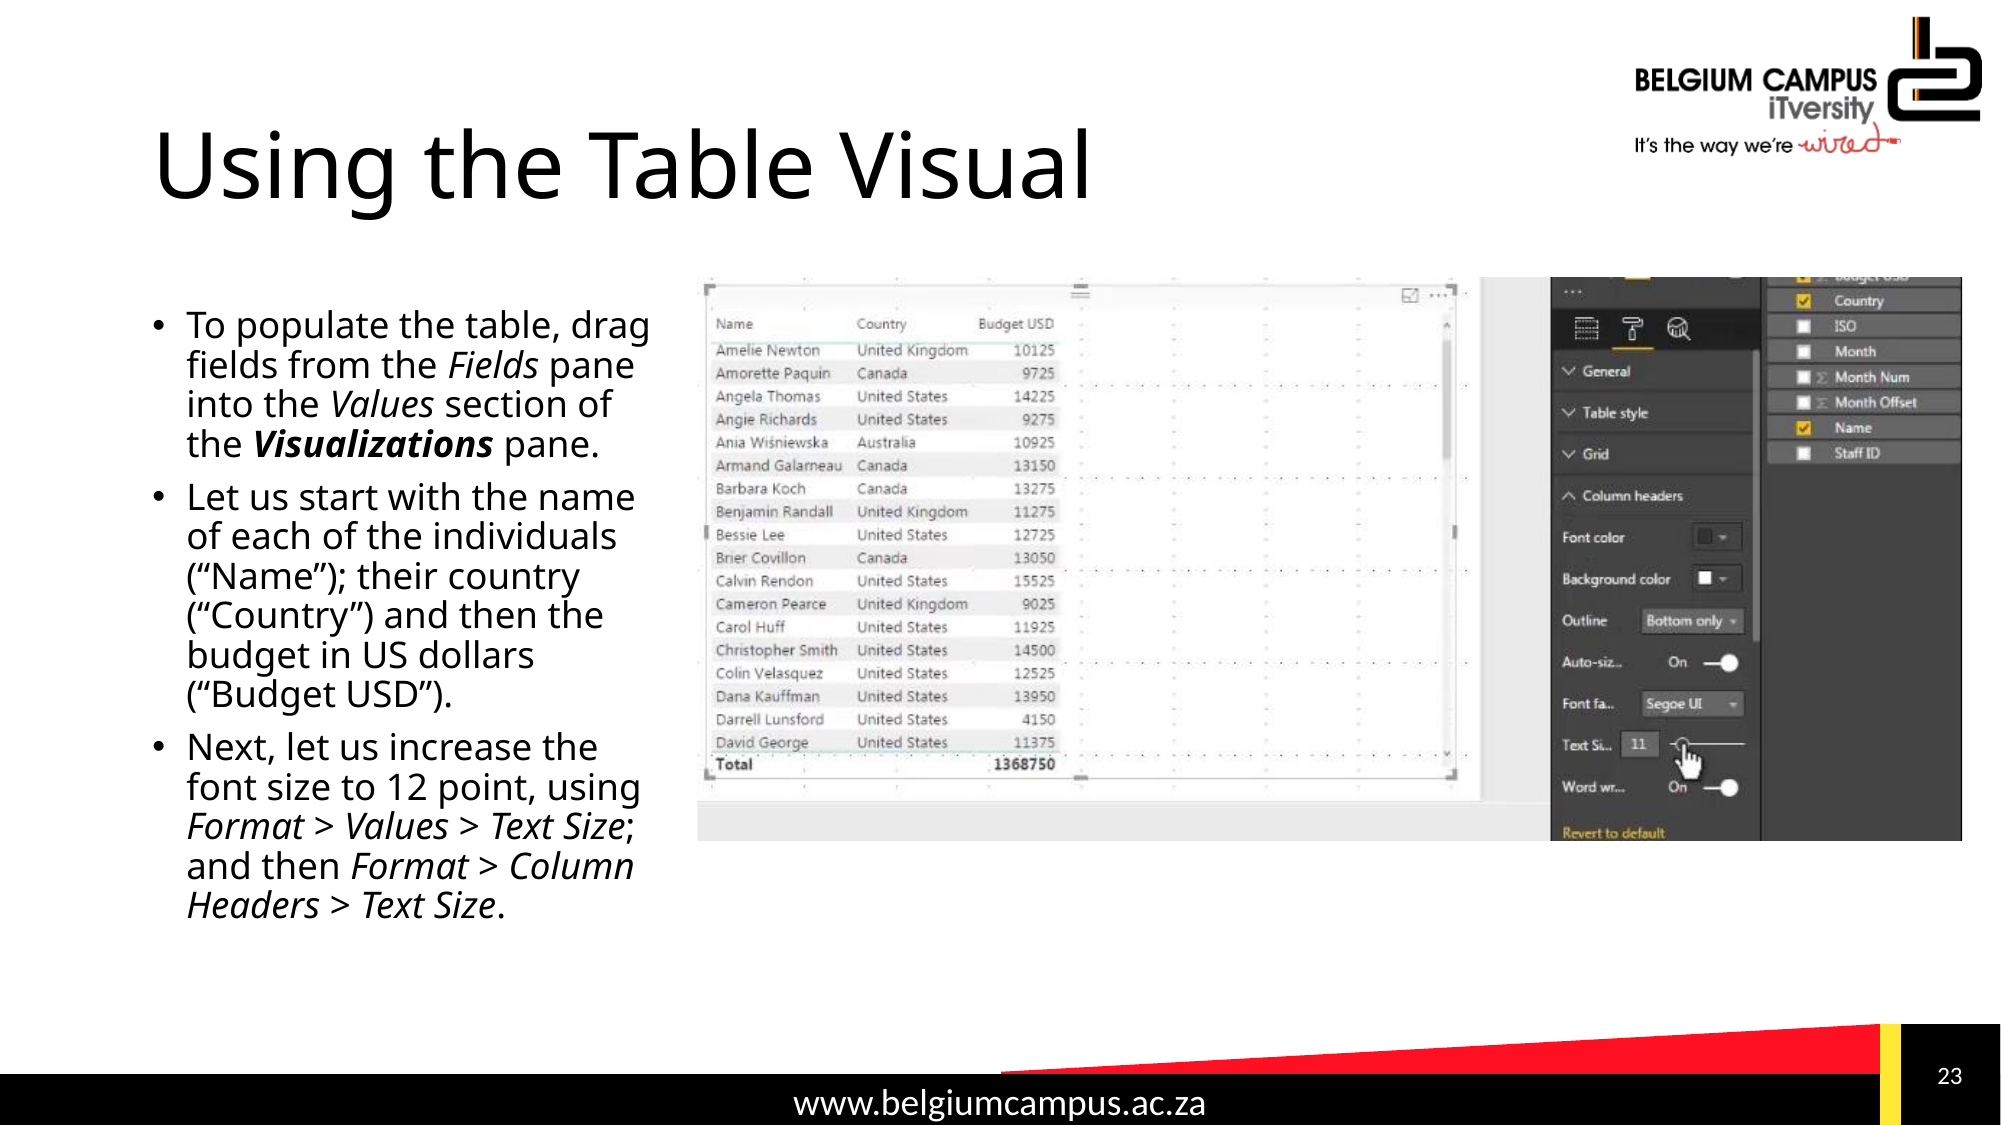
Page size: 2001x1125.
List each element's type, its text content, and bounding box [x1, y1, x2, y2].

title Using the Table Visual [137, 59, 1863, 278]
list To populate the table, drag fields from the Fields pane into the Values section of the Visualizations pane. Let us start with the name of each of the individuals (“Name”); their country (“Country”) and then the budget in US dollars (“Budget USD”). Next, let us increase the font size to 12 point, using Format > Values > Text Size; and then Format > Column Headers > Text Size. [137, 299, 670, 1014]
picture [697, 277, 1963, 841]
picture [1631, 0, 1986, 198]
